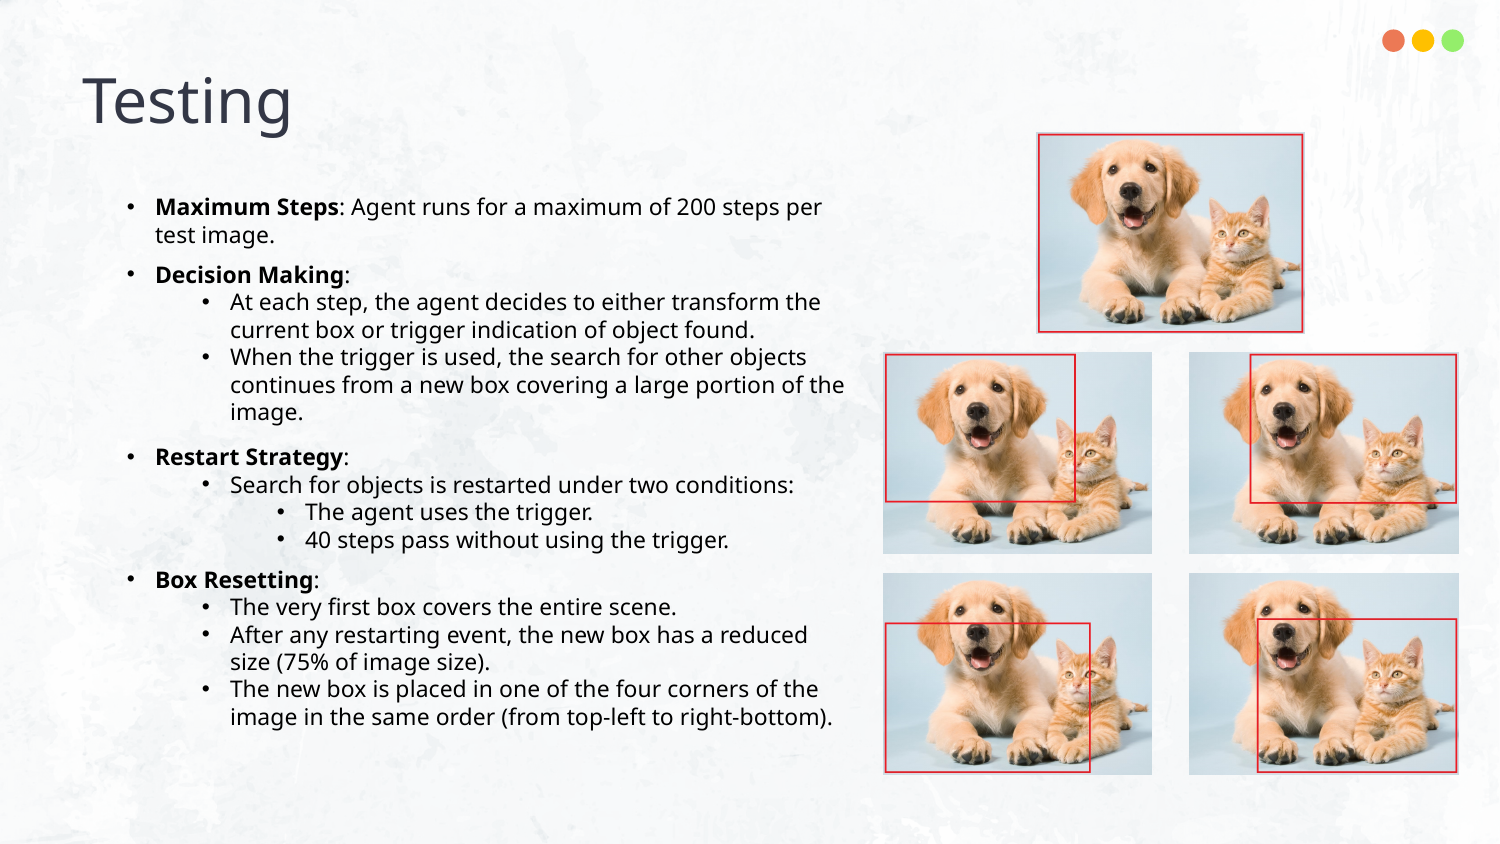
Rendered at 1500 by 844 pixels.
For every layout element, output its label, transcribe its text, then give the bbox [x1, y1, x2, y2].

text_box [1411, 29, 1435, 52]
text_box Maximum Steps: Agent runs for a maximum of 200 steps per test image. Decision Making: At each step, the agent decides to either transform the current box or trigger indication of object found. When the trigger is used, the search for other objects continues from a new box covering a large portion of the image. [112, 185, 862, 433]
picture [0, 0, 1500, 844]
text_box Restart Strategy: Search for objects is restarted under two conditions: The agent uses the trigger. 40 steps pass without using the trigger. Box Resetting: The very first box covers the entire scene. After any restarting event, the new box has a reduced size (75% of image size). The new box is placed in one of the four corners of the image in the same order (from top-left to right-bottom). [112, 435, 862, 738]
title Testing [67, 35, 1333, 337]
text_box [1382, 29, 1405, 52]
text_box [1441, 29, 1464, 52]
